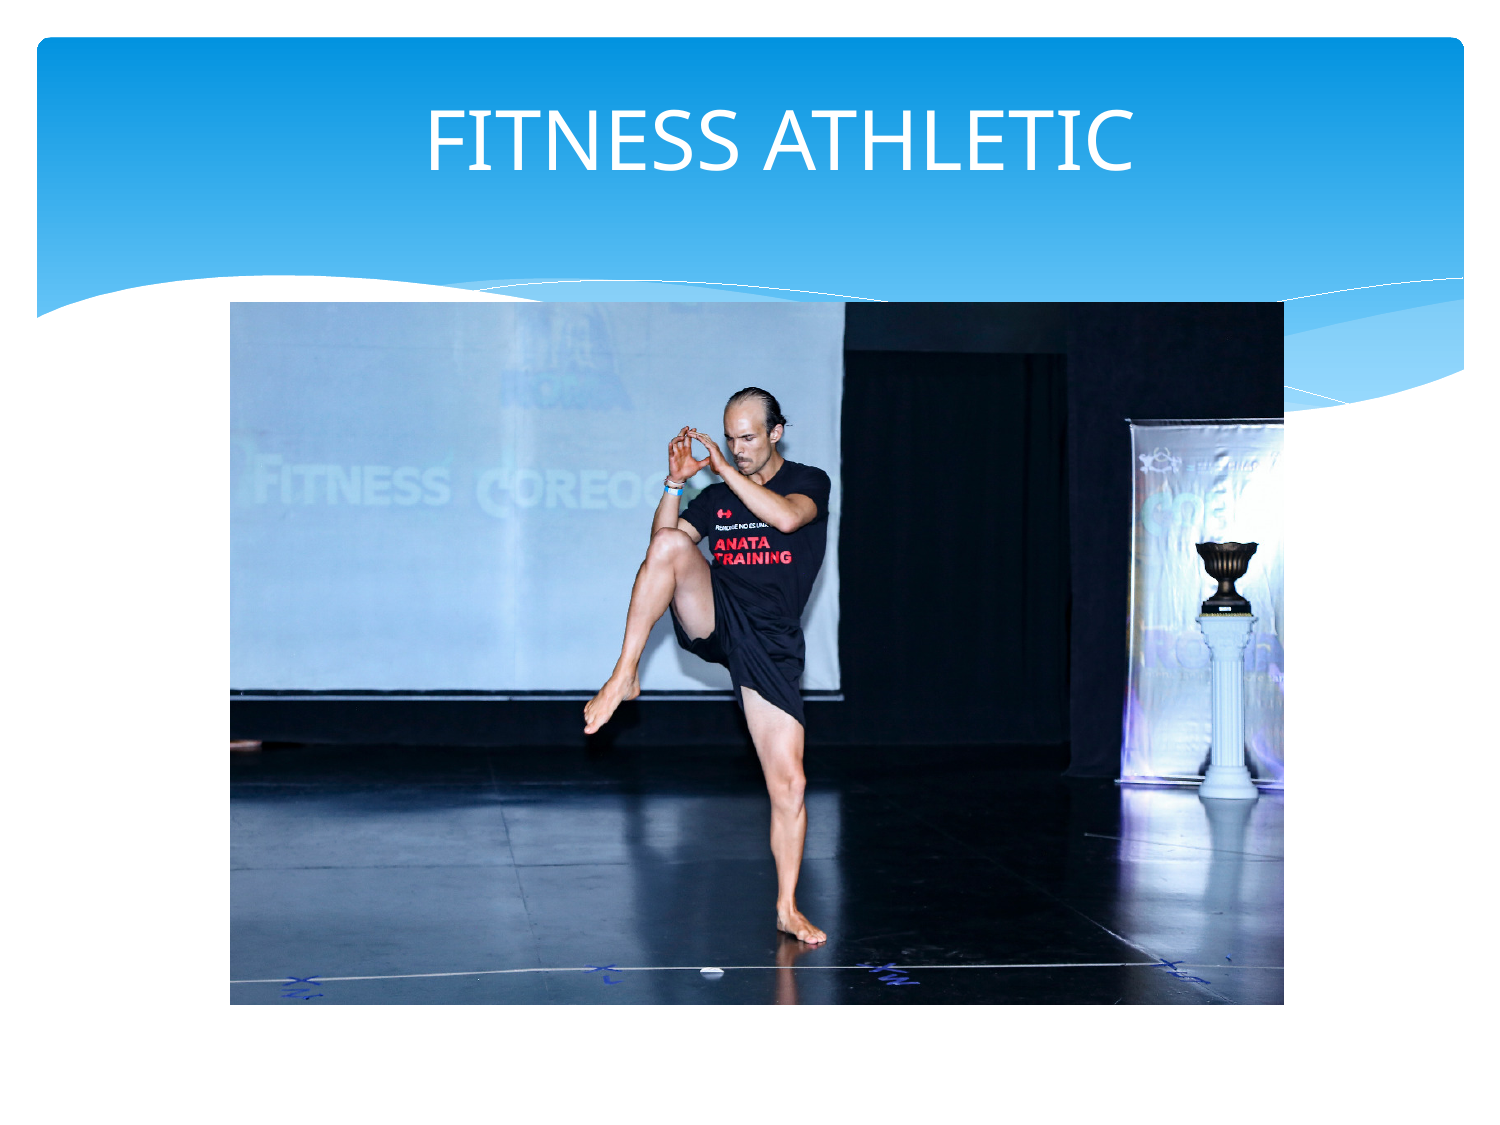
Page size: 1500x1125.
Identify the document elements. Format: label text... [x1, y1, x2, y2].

title FITNESS ATHLETIC [123, 4, 1436, 271]
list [229, 302, 1285, 1005]
